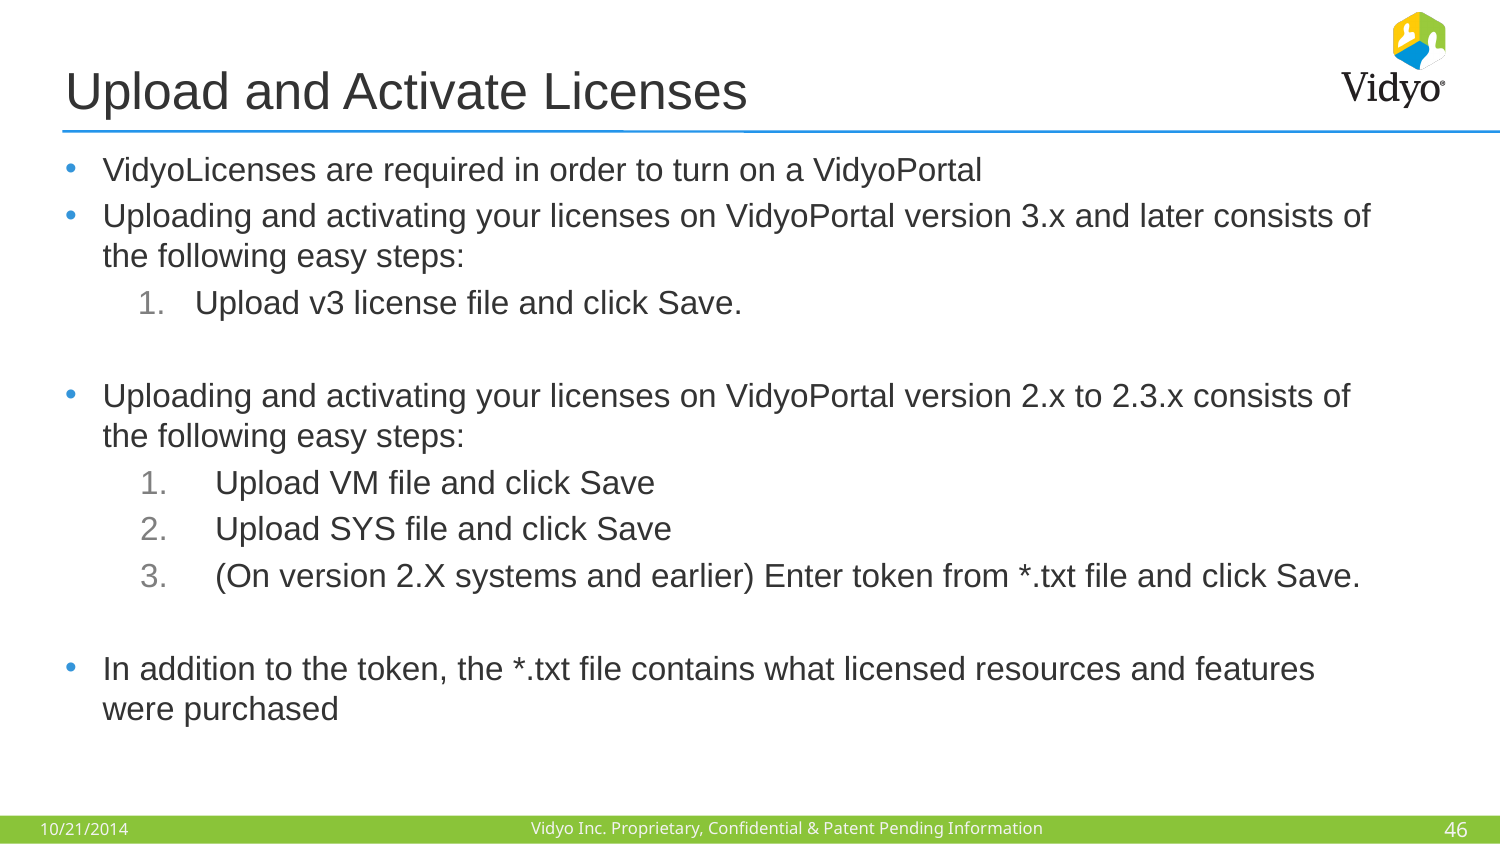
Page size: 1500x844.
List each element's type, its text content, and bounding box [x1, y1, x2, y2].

title Upload and Activate Licenses [50, 9, 1338, 128]
list VidyoLicenses are required in order to turn on a VidyoPortal Uploading and activating your licenses on VidyoPortal version 3.x and later consists of the following easy steps: Upload v3 license file and click Save. Uploading and activating your licenses on VidyoPortal version 2.x to 2.3.x consists of the following easy steps: Upload VM file and click Save Upload SYS file and click Save (On version 2.X systems and earlier) Enter token from *.txt file and click Save. In addition to the token, the *.txt file contains what licensed resources and features were purchased [50, 140, 1413, 769]
picture [1338, 9, 1500, 123]
